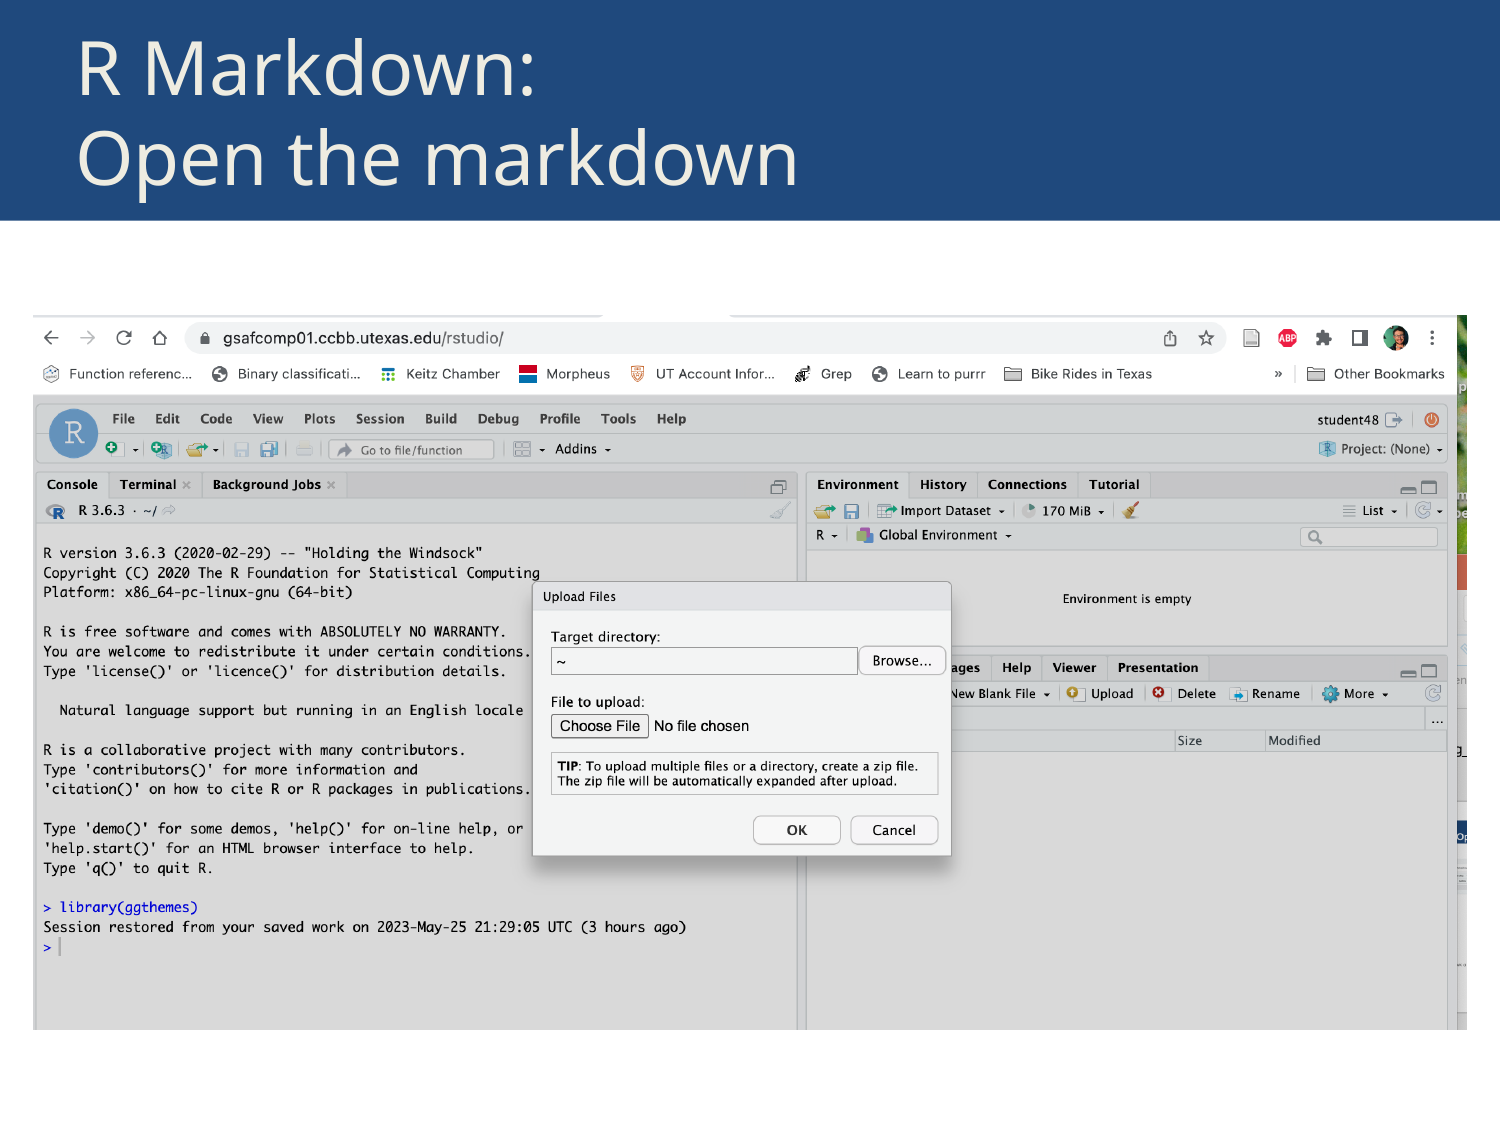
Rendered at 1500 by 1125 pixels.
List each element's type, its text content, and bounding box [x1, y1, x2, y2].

picture [32, 315, 1468, 1030]
title R Markdown: Open the markdown [0, 0, 1500, 221]
